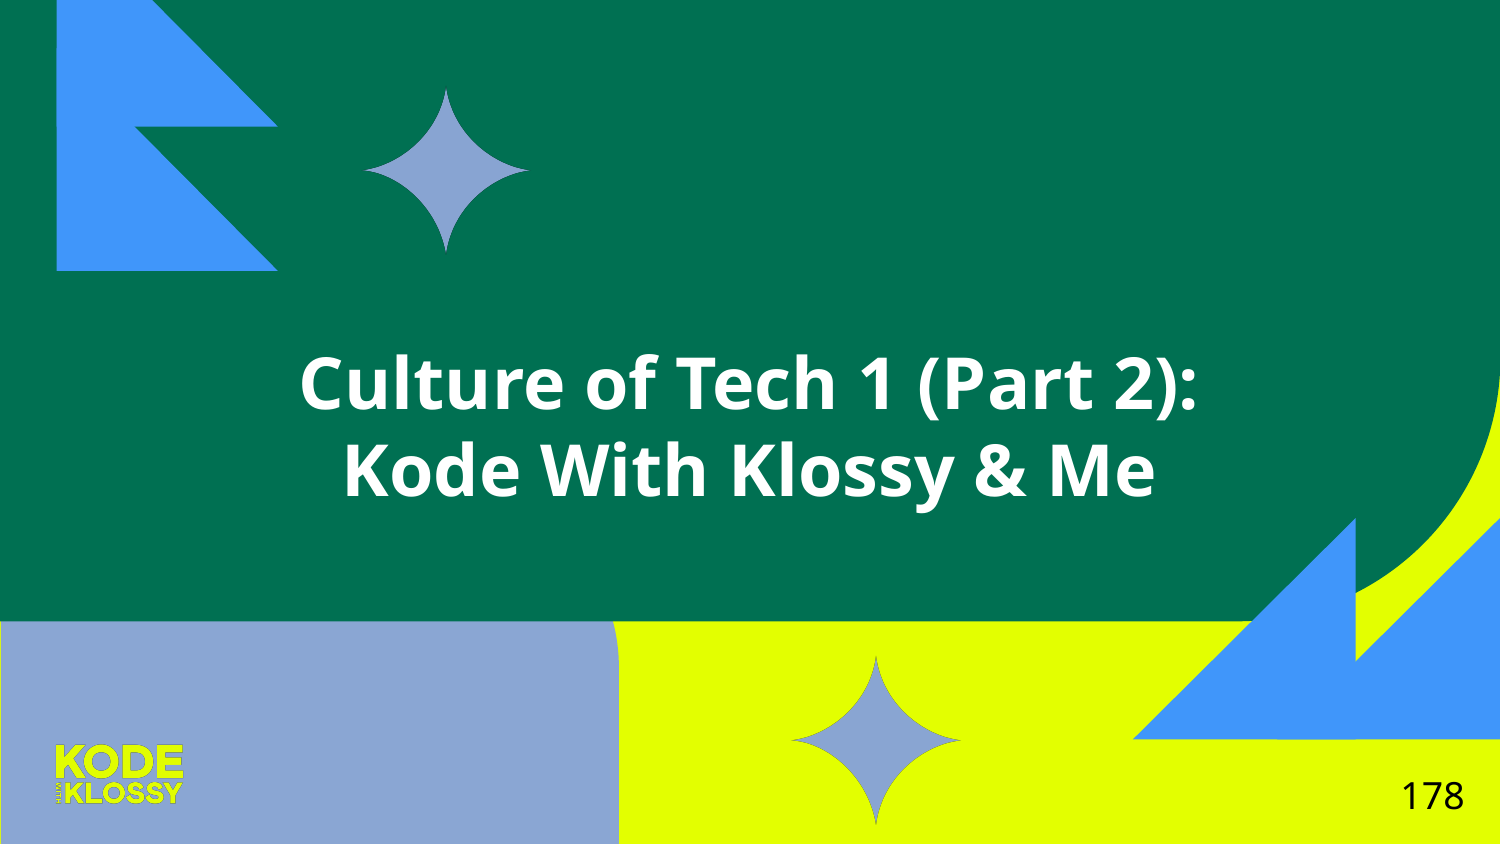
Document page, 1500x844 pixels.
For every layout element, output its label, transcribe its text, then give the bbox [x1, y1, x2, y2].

title Culture of Tech 1 (Part 2): Kode With Klossy & Me [188, 320, 1311, 528]
picture [753, 618, 999, 844]
picture [323, 48, 569, 293]
picture [45, 699, 194, 844]
